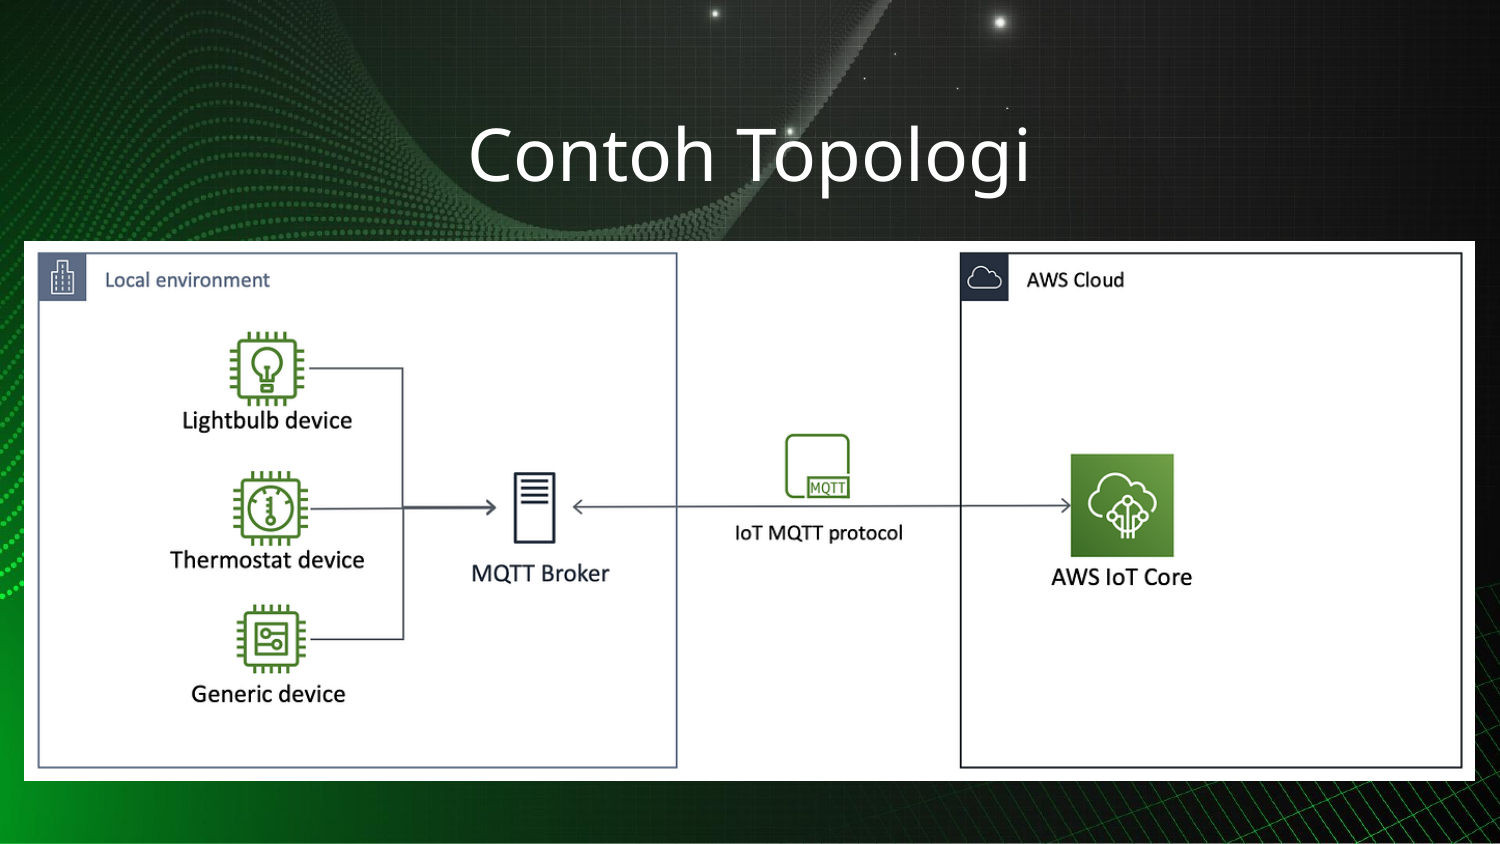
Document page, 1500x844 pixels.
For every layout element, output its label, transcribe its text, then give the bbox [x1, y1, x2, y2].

picture [0, 0, 1500, 844]
title Contoh Topologi [118, 98, 1382, 217]
